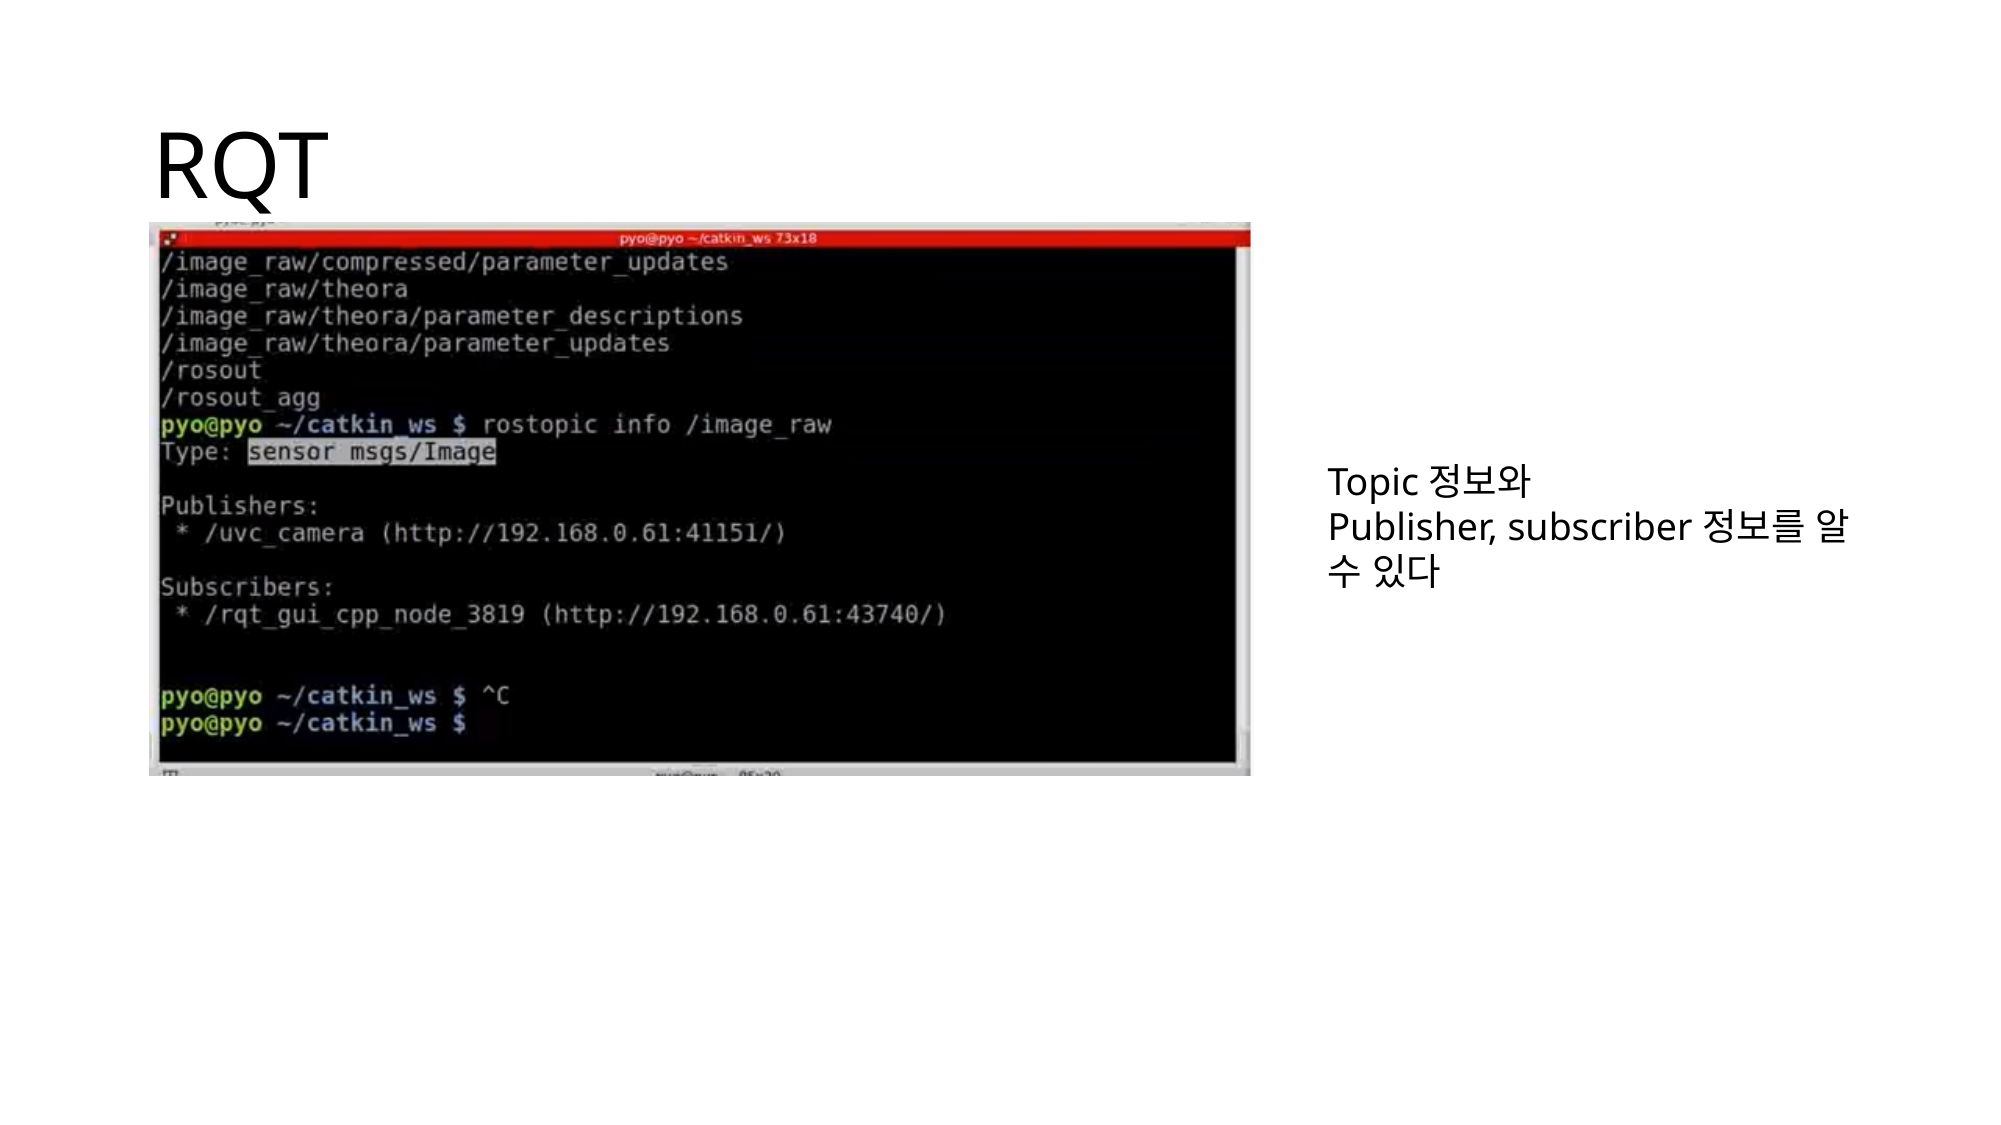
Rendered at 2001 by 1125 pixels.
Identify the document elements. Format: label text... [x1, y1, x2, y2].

title RQT [137, 59, 1863, 278]
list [149, 222, 1255, 776]
text_box Topic정보와 Publisher, subscriber정보를 알 수 있다 [1312, 450, 1882, 601]
